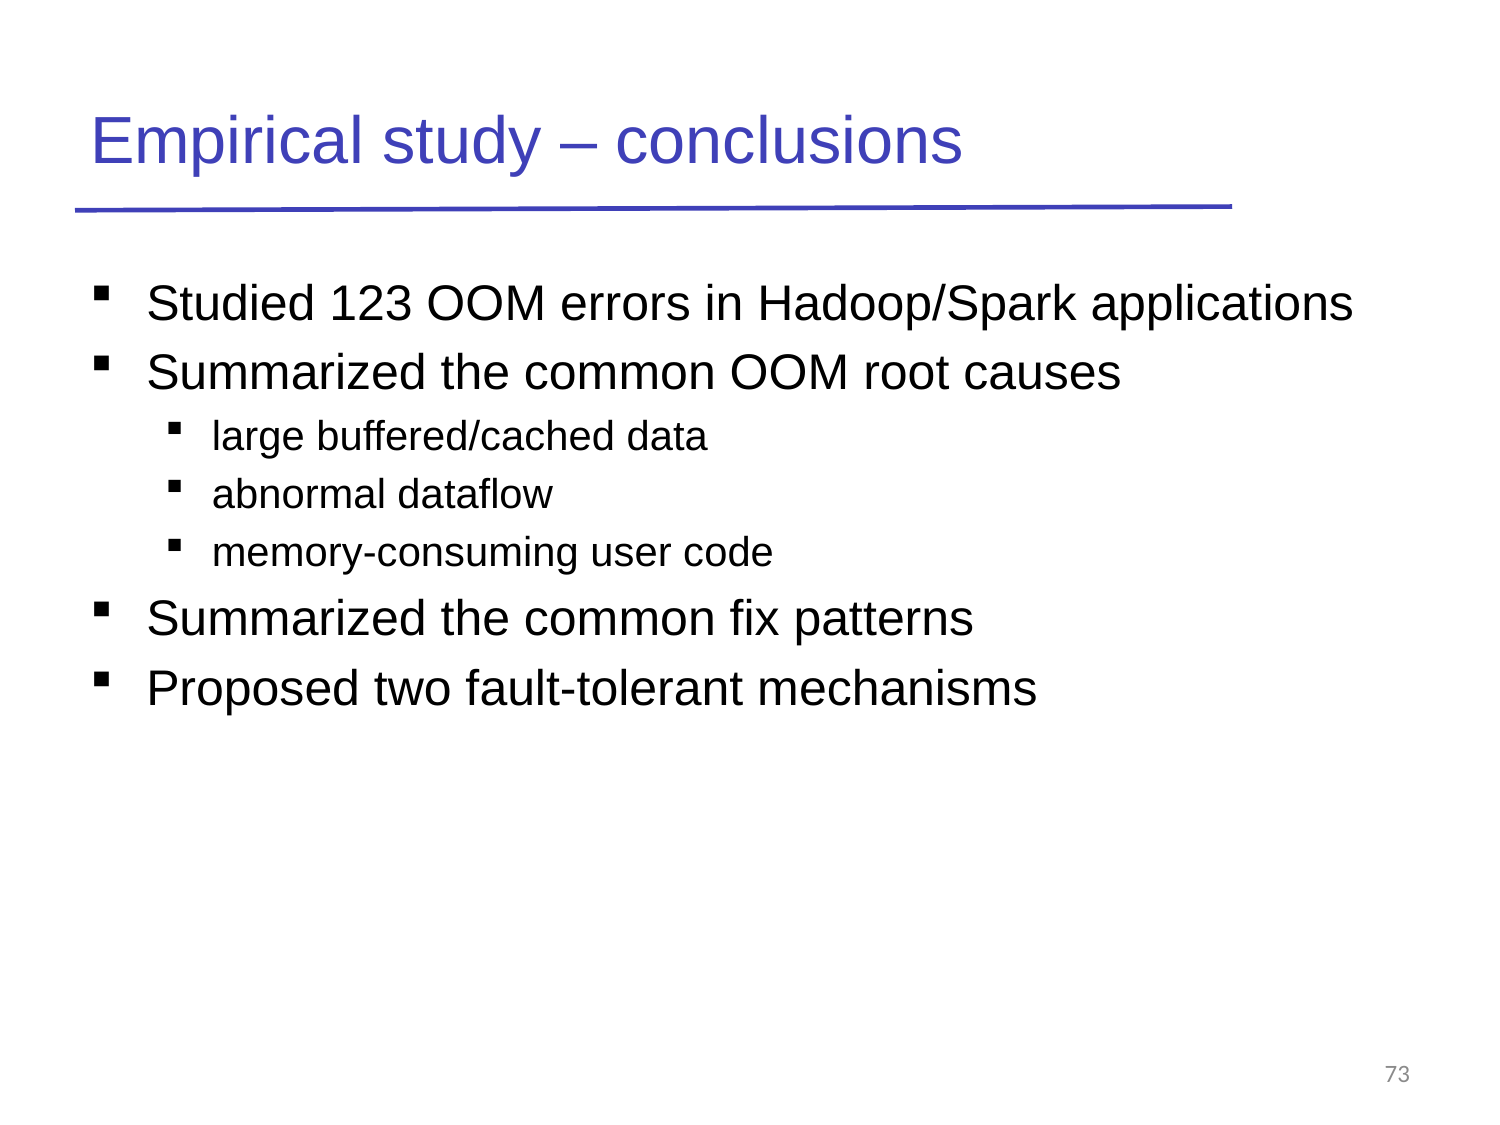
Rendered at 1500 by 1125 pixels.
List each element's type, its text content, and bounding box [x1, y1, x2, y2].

title Empirical study – conclusions [75, 67, 1425, 207]
list Studied 123 OOM errors in Hadoop/Spark applications Summarized the common OOM root causes large buffered/cached data abnormal dataflow memory-consuming user code Summarized the common fix patterns Proposed two fault-tolerant mechanisms [75, 262, 1383, 1005]
slide_number 73 [1074, 1042, 1425, 1103]
